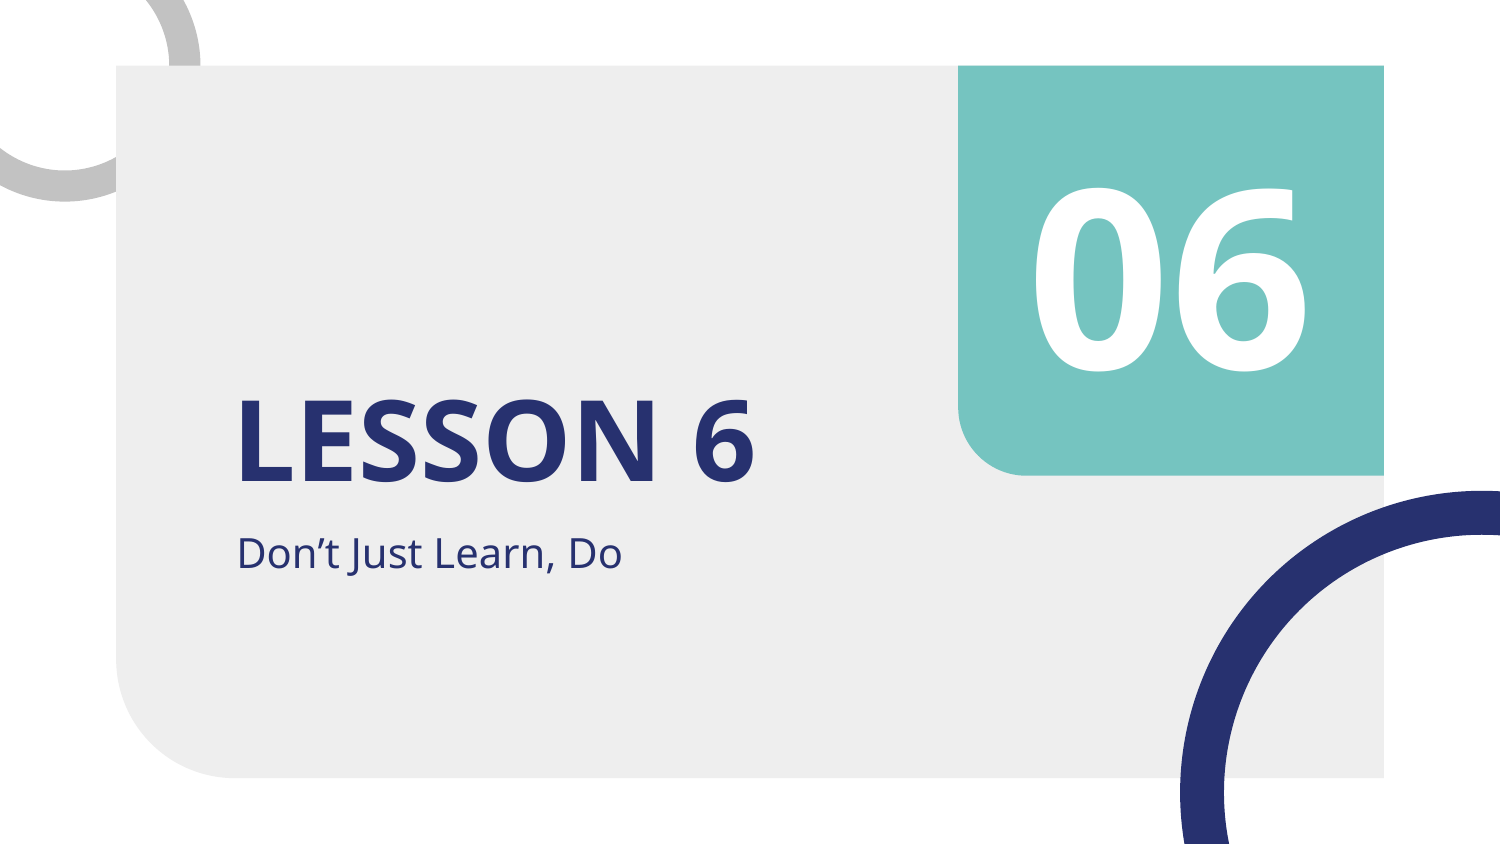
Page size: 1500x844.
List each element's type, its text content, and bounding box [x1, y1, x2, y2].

text_box [1180, 490, 1500, 844]
title 06 [957, 130, 1383, 408]
subtitle Don’t Just Learn, Do [198, 511, 751, 627]
title LESSON 6 [217, 353, 904, 512]
